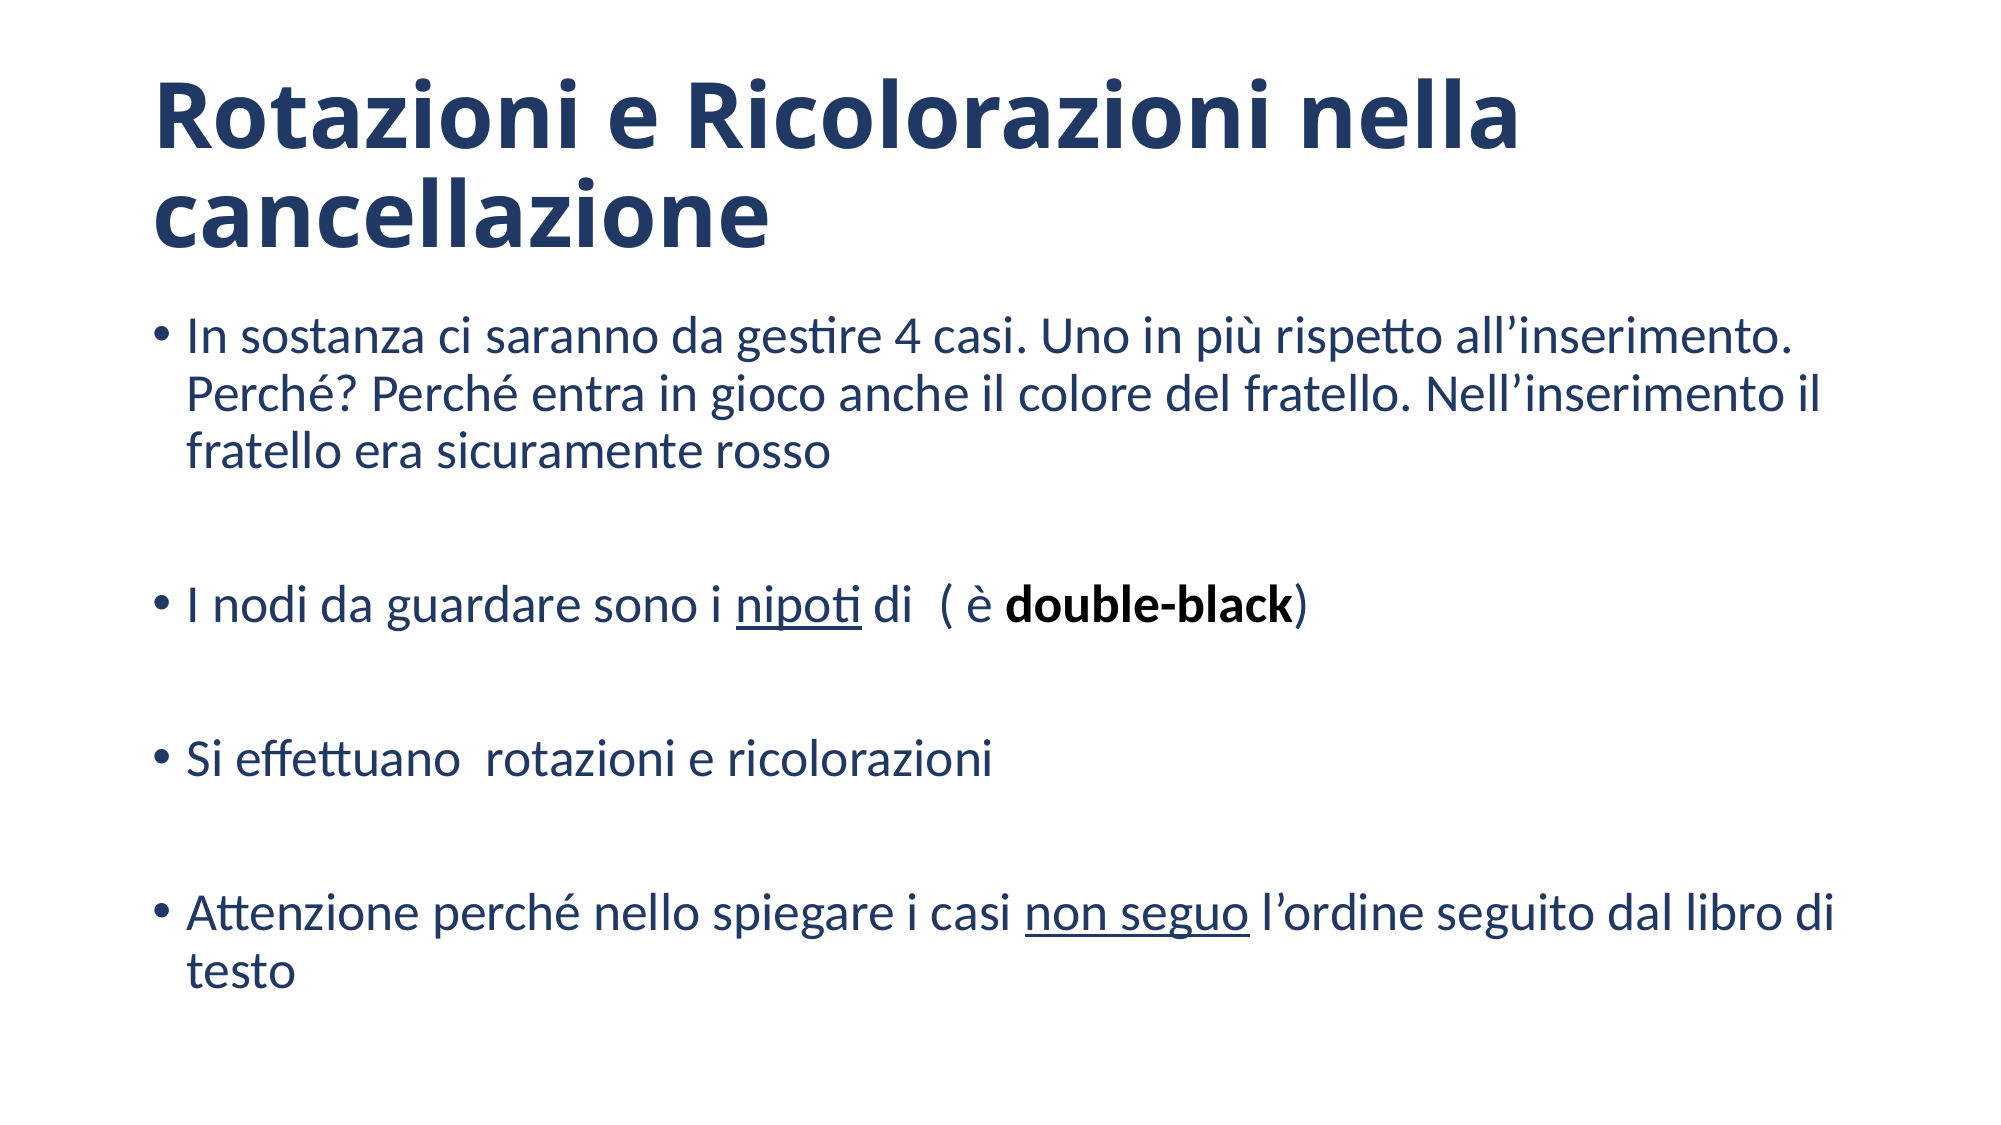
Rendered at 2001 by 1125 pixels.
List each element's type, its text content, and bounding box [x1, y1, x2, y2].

title Rotazioni e Ricolorazioni nella cancellazione [137, 59, 1863, 278]
